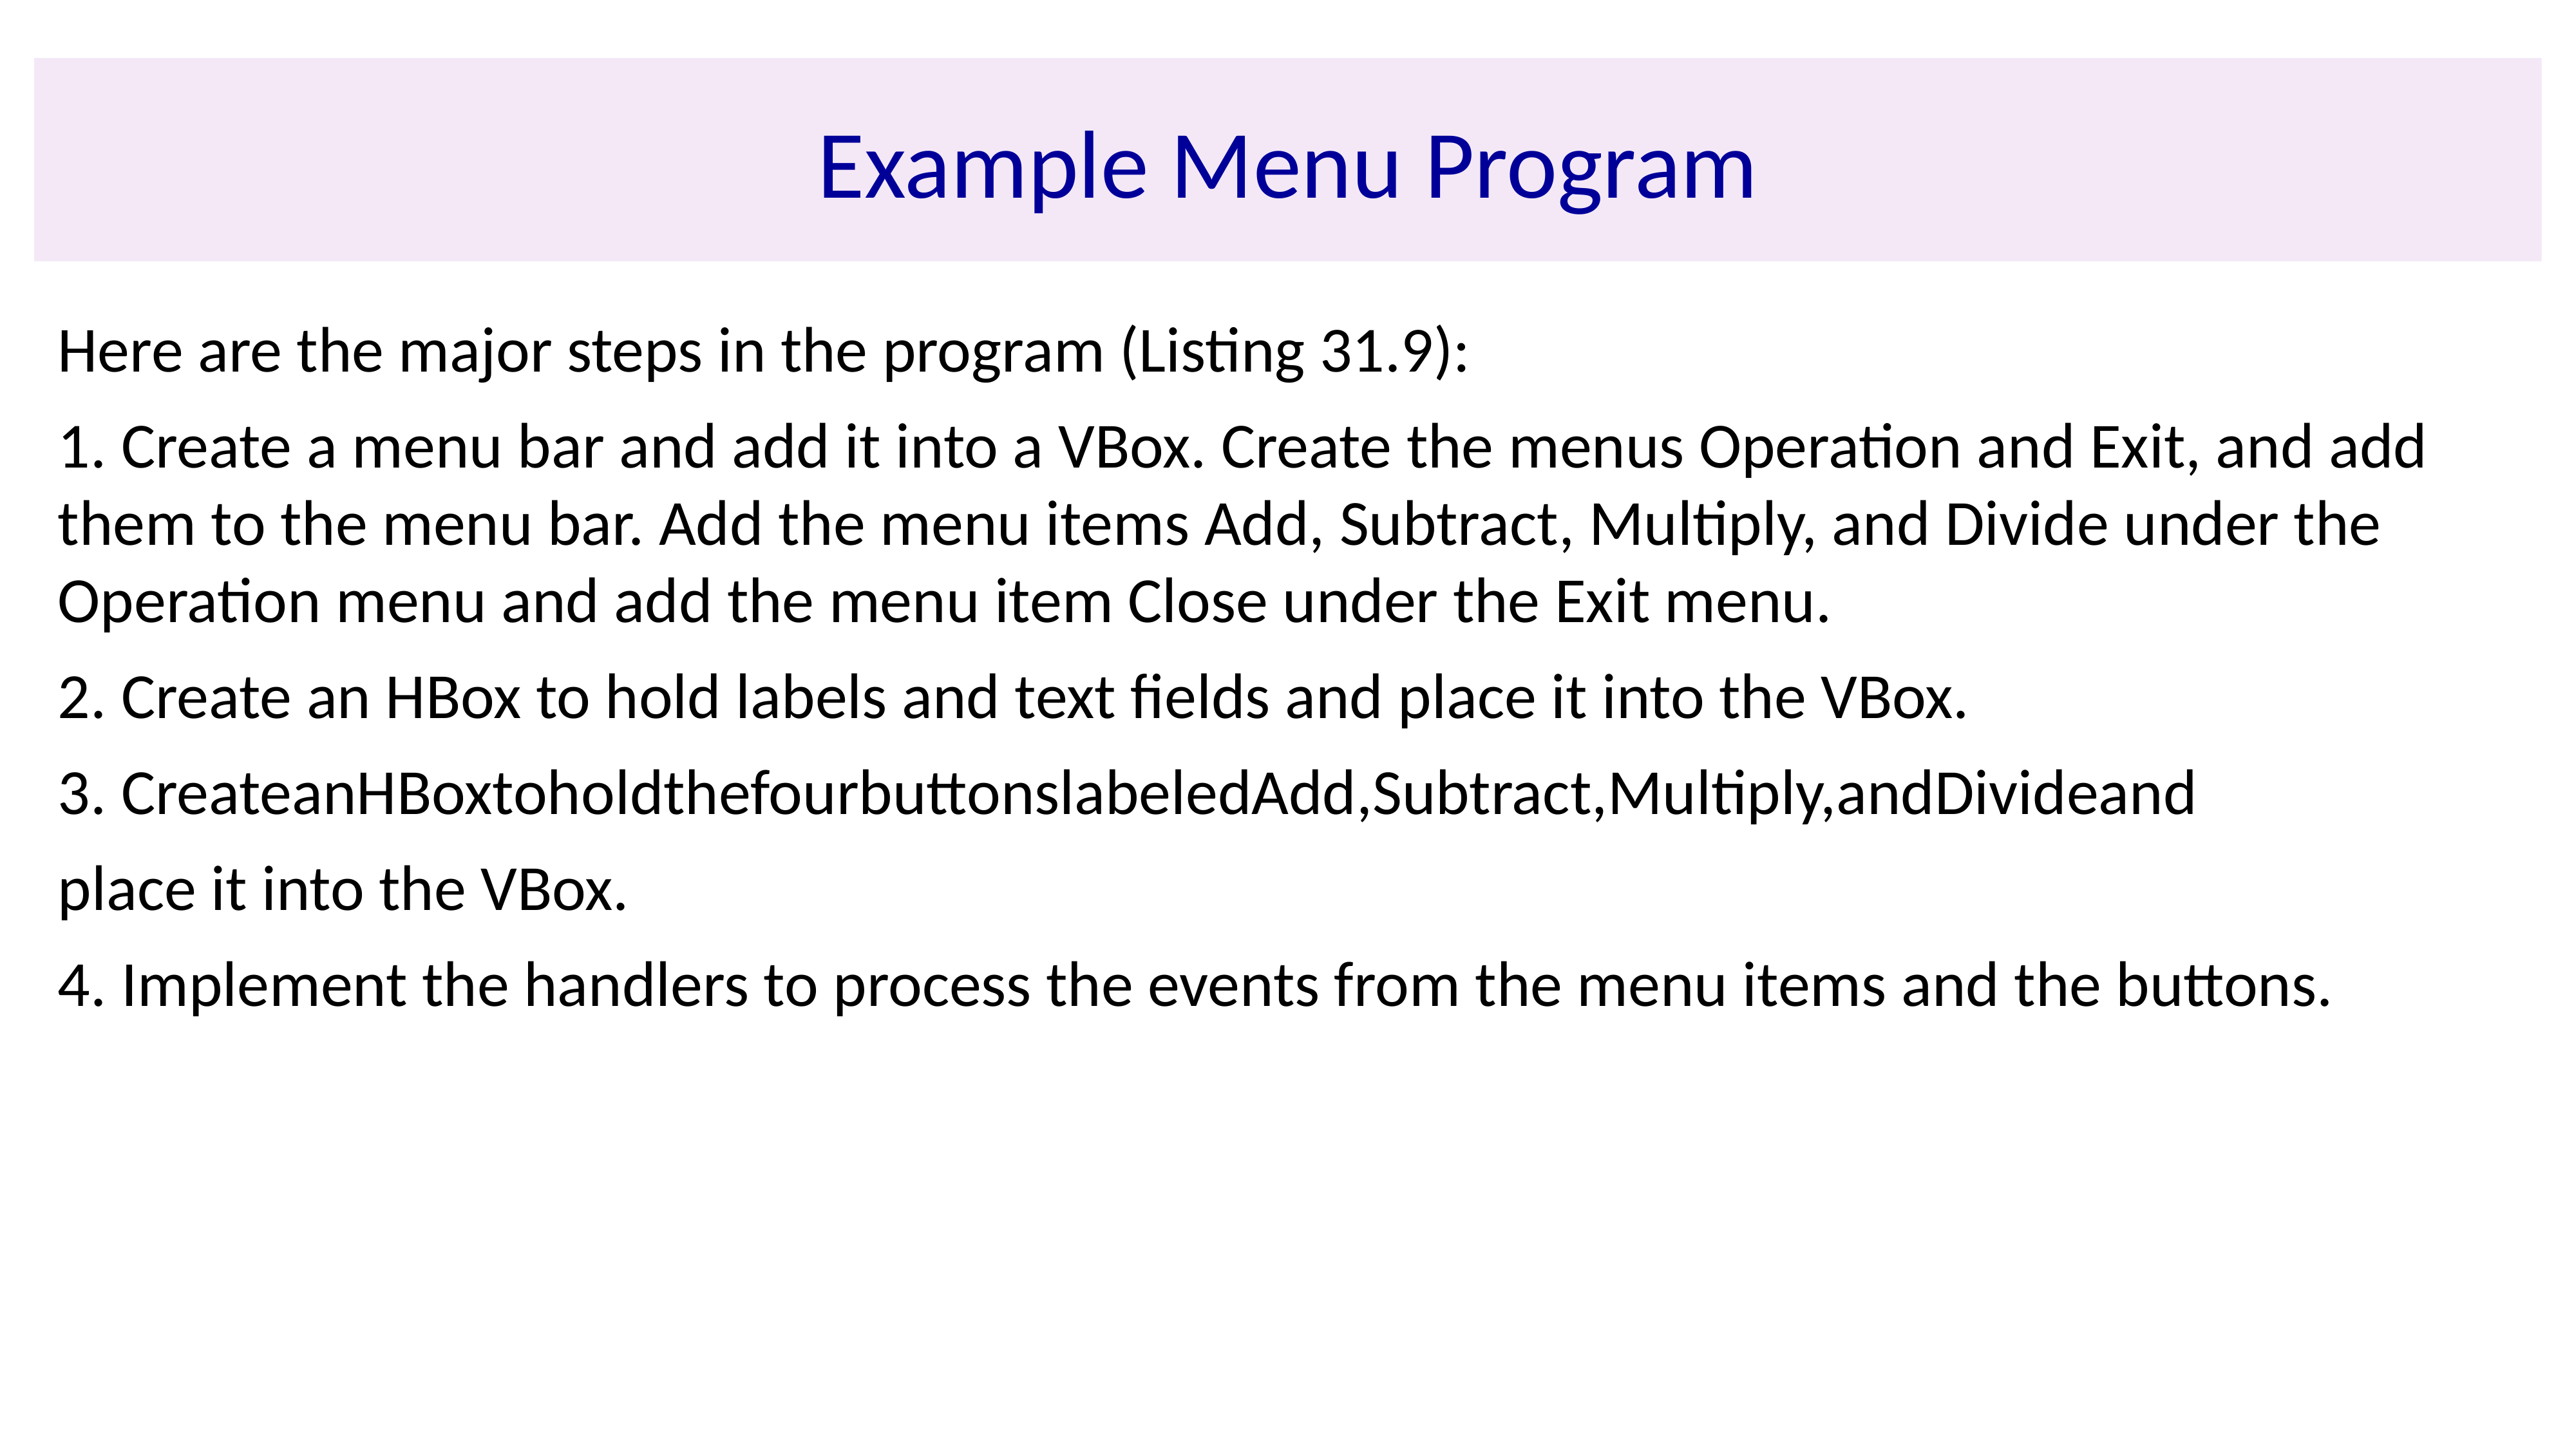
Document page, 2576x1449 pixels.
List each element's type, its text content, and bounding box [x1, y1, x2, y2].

list Here are the major steps in the program (Listing 31.9): 1. Create a menu bar and add it into a VBox. Create the menus Operation and Exit, and add them to the menu bar. Add the menu items Add, Subtract, Multiply, and Divide under the Operation menu and add the menu item Close under the Exit menu. 2. Create an HBox to hold labels and text fields and place it into the VBox. 3. CreateanHBoxtoholdthefourbuttonslabeledAdd,Subtract,Multiply,andDivideand place it into the VBox. 4. Implement the handlers to process the events from the menu items and the buttons. [48, 298, 2539, 1409]
title Example Menu Program [34, 58, 2542, 261]
